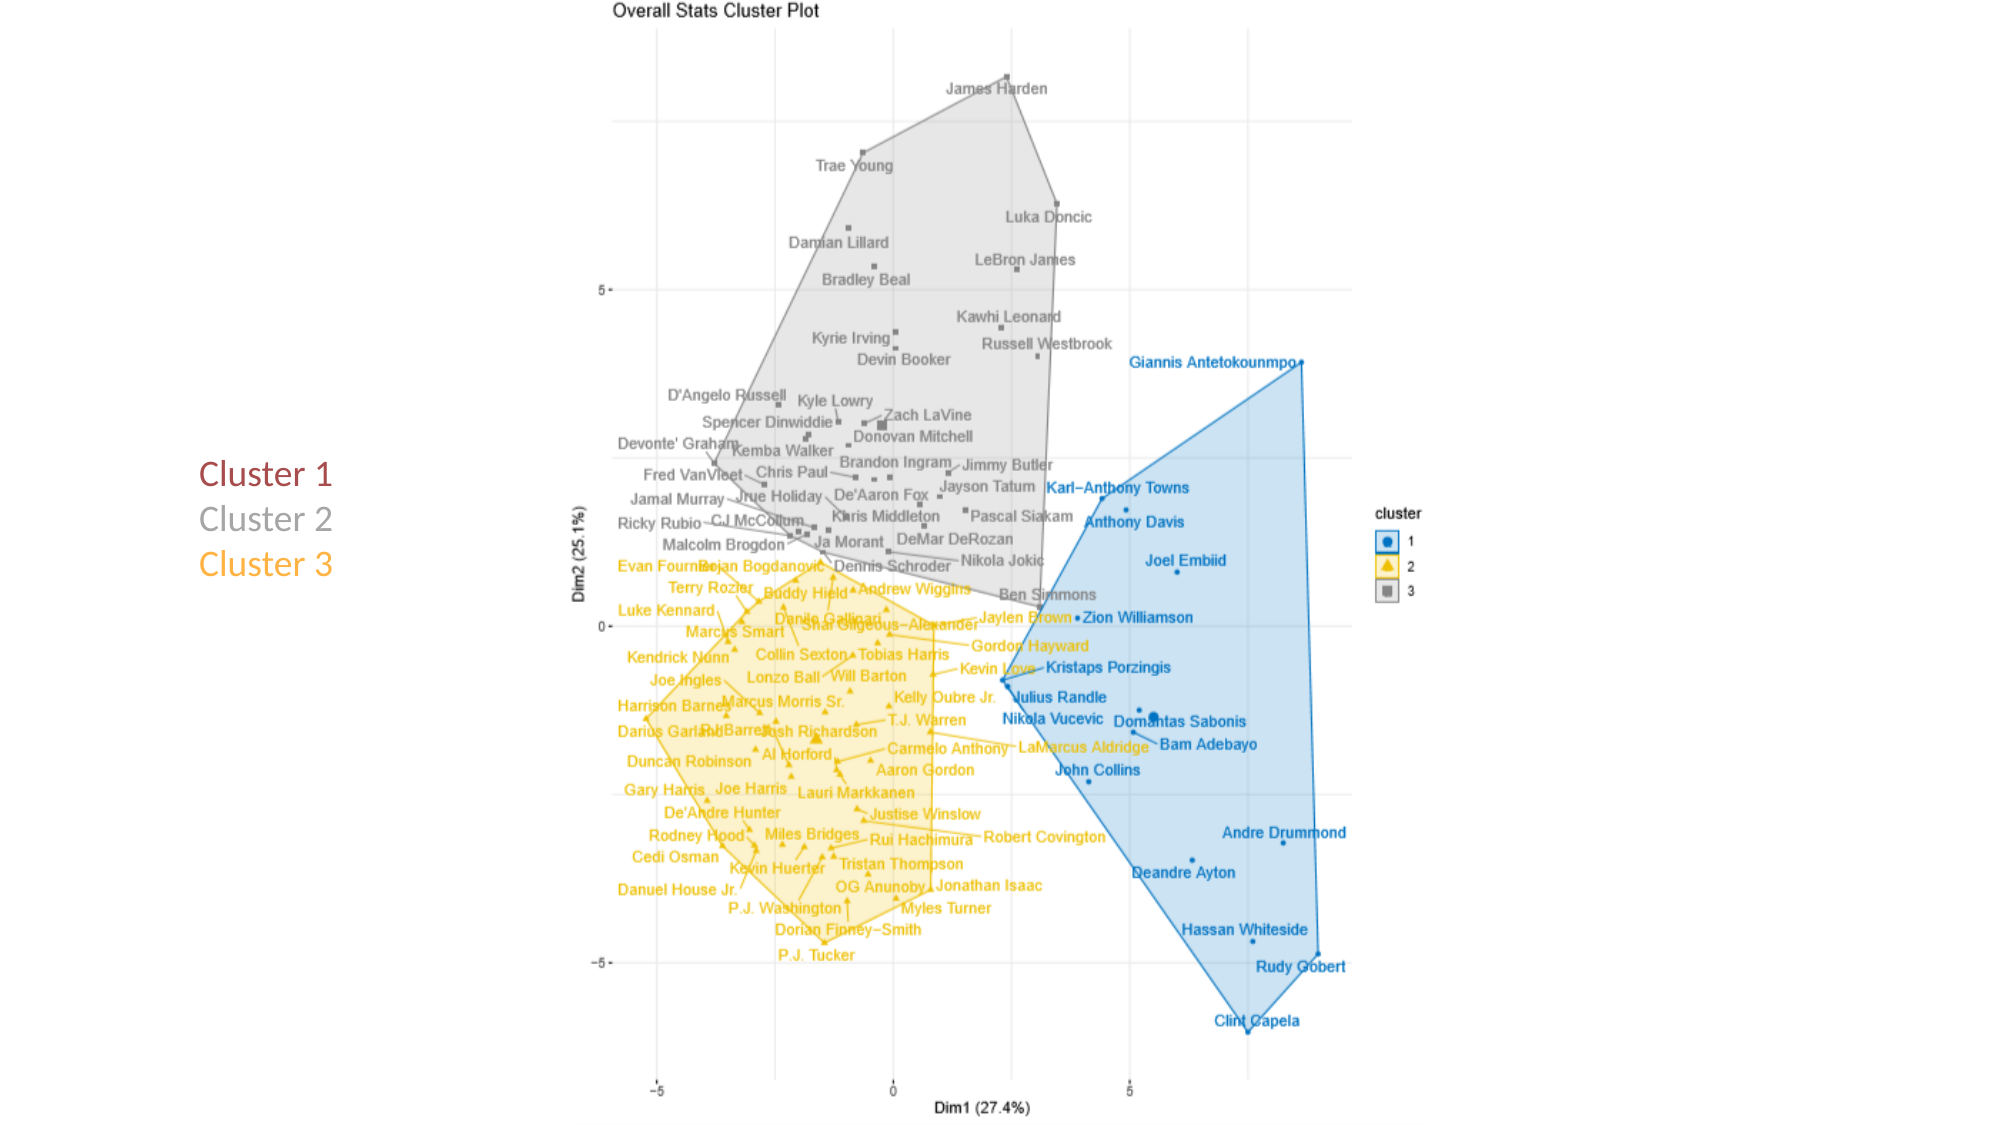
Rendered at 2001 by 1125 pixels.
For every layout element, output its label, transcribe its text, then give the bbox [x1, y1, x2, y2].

text_box Cluster 1 Cluster 2 Cluster 3 [184, 441, 569, 592]
picture [569, 0, 1431, 1125]
